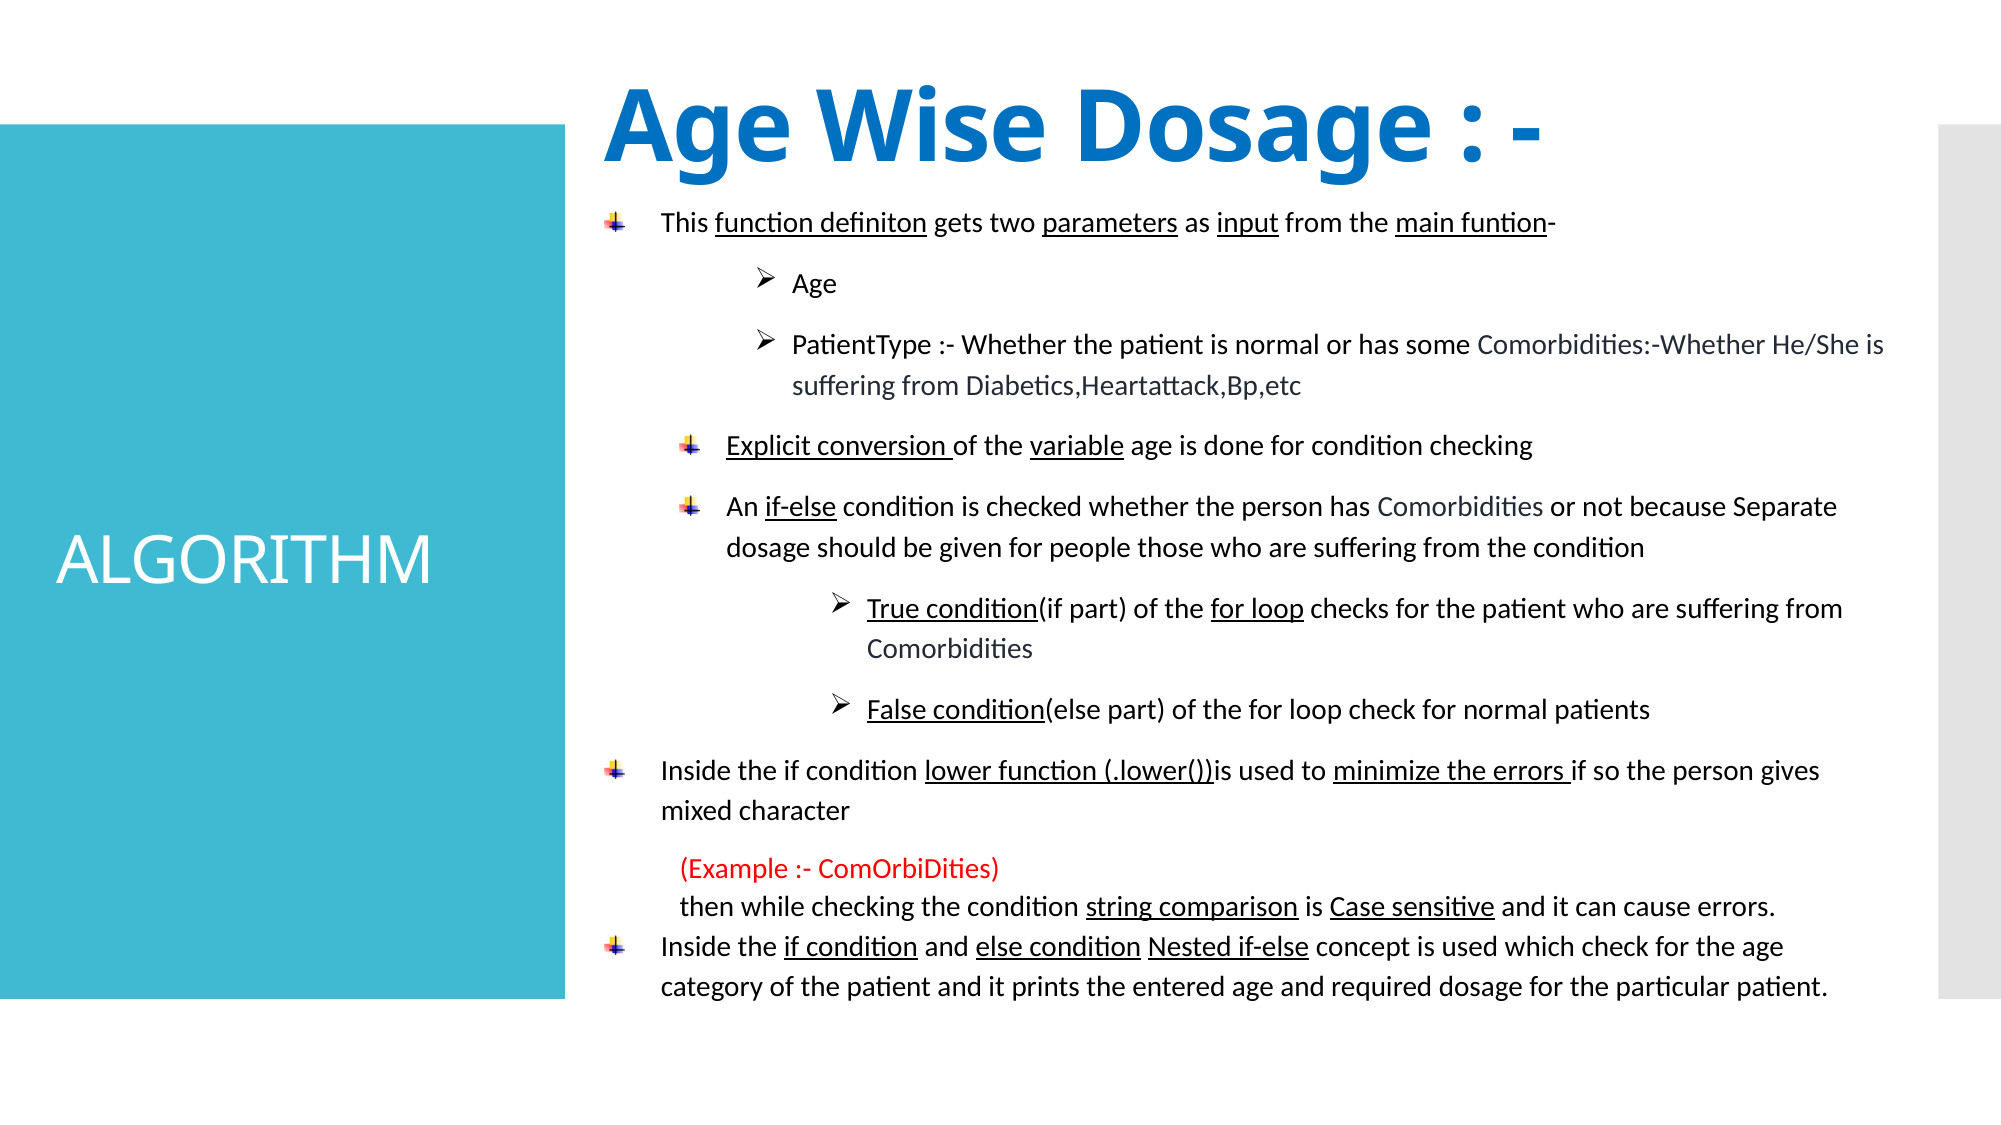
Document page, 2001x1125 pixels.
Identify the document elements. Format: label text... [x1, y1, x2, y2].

picture [679, 494, 700, 516]
text_box Age Wise Dosage : - This function definiton gets two parameters as input from the main funtion- Age PatientType :- Whether the patient is normal or has some Comorbidities:-Whether He/She is suffering from Diabetics,Heartattack,Bp,etc Explicit conversion of the variable age is done for condition checking An if-else condition is checked whether the person has Comorbidities or not because Separate dosage should be given for people those who are suffering from the condition True condition(if part) of the for loop checks for the patient who are suffering from Comorbidities False condition(else part) of the for loop check for normal patients Inside the if condition lower function (.lower())is used to minimize the errors if so the person gives mixed character (Example :- ComOrbiDities) then while checking the condition string comparison is Case sensitive and it can cause errors. Inside the if condition and else condition Nested if-else concept is used which check for the age category of the patient and it prints the entered age and required dosage for the particular patient. [589, 46, 1906, 1010]
title ALGORITHM [41, 184, 525, 940]
picture [604, 210, 625, 232]
picture [604, 934, 625, 955]
picture [604, 758, 625, 779]
picture [679, 433, 700, 455]
